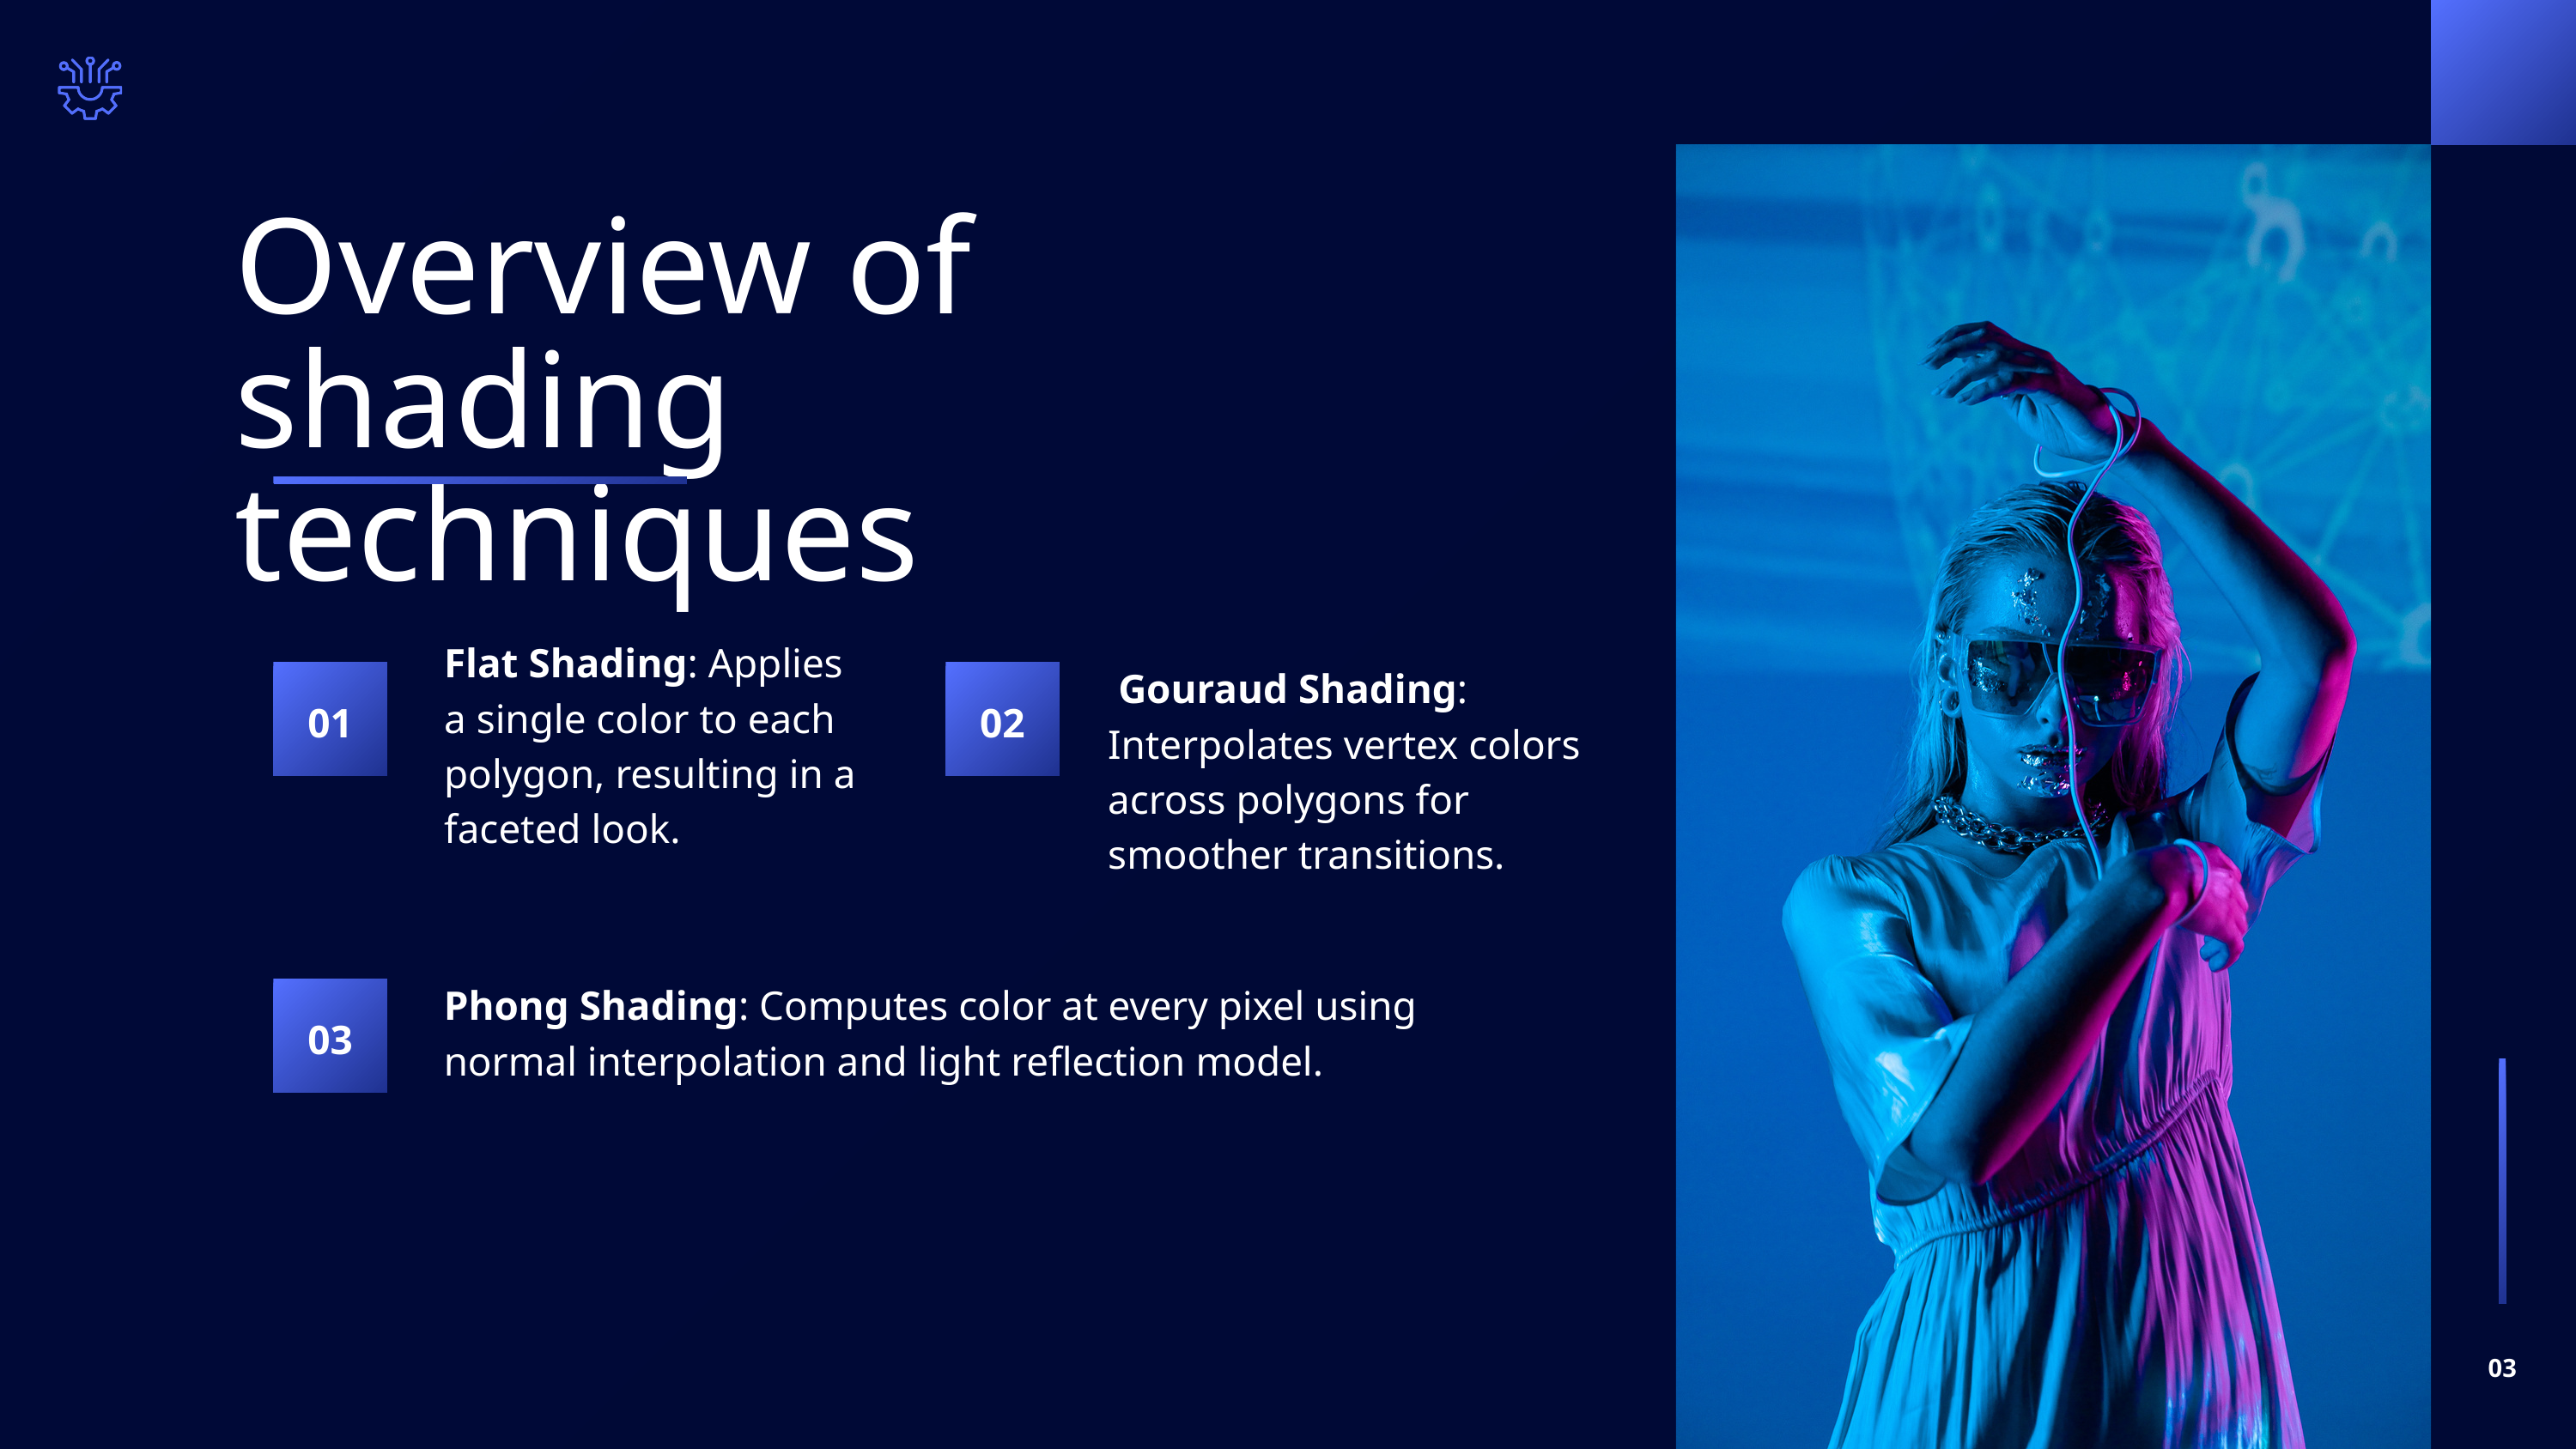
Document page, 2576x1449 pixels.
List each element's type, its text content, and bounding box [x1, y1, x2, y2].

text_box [945, 662, 1060, 776]
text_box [273, 978, 387, 1093]
text_box 03 [2464, 1347, 2542, 1383]
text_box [273, 476, 687, 484]
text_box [1675, 144, 2432, 1449]
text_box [2499, 1058, 2506, 1304]
text_box Gouraud Shading: Interpolates vertex colors across polygons for smoother transitions. [1108, 657, 1647, 877]
text_box Overview of shading techniques [235, 206, 1116, 608]
text_box Flat Shading: Applies a single color to each polygon, resulting in a faceted look.​ [444, 631, 871, 852]
text_box [58, 57, 123, 120]
text_box Phong Shading: Computes color at every pixel using normal interpolation and light reflection model. [443, 973, 1426, 1084]
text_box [273, 662, 387, 776]
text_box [2430, 0, 2576, 145]
